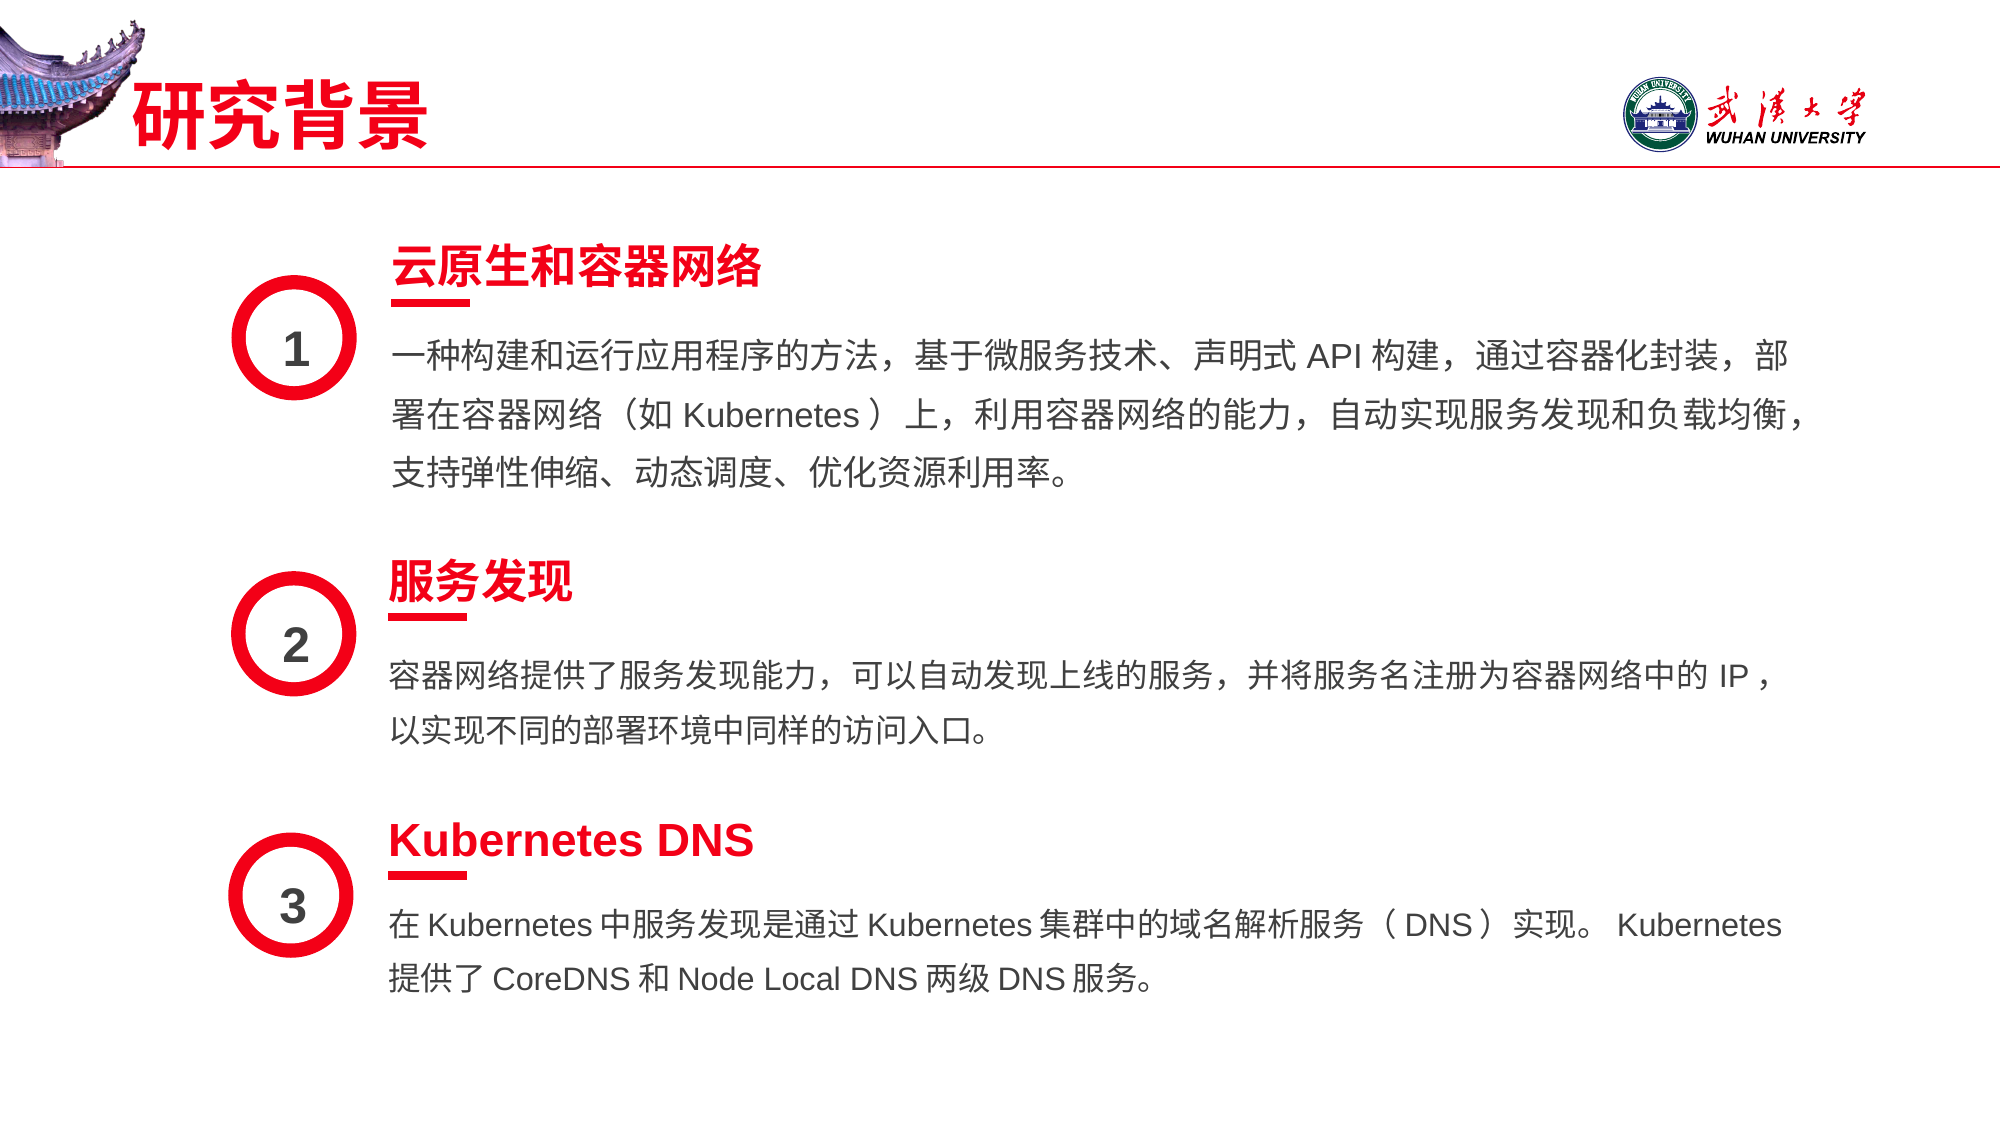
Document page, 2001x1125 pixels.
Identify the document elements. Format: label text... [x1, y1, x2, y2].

text_box 容器网络提供了服务发现能力，可以自动发现上线的服务，并将服务名注册为容器网络中的IP，以实现不同的部署环境中同样的访问入口。 [388, 631, 1805, 757]
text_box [231, 275, 357, 401]
text_box 在Kubernetes中服务发现是通过Kubernetes集群中的域名解析服务（DNS）实现。Kubernetes提供了CoreDNS和Node Local DNS两级DNS服务。 [388, 880, 1805, 1006]
text_box [451, 509, 1869, 767]
picture [0, 9, 158, 167]
text_box Kubernetes DNS [388, 791, 1805, 874]
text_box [228, 832, 354, 958]
text_box 云原生和容器网络 [391, 218, 1808, 301]
text_box 服务发现 [388, 533, 1711, 615]
title 研究背景 [131, 64, 1604, 174]
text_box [231, 571, 357, 697]
list 一种构建和运行应用程序的方法，基于微服务技术、声明式API构建，通过容器化封装，部署在容器网络（如Kubernetes）上，利用容器网络的能力，自动实现服务发现和负载均衡，支持弹性伸缩、动态调度、优化资源利用率。 [391, 310, 1805, 500]
